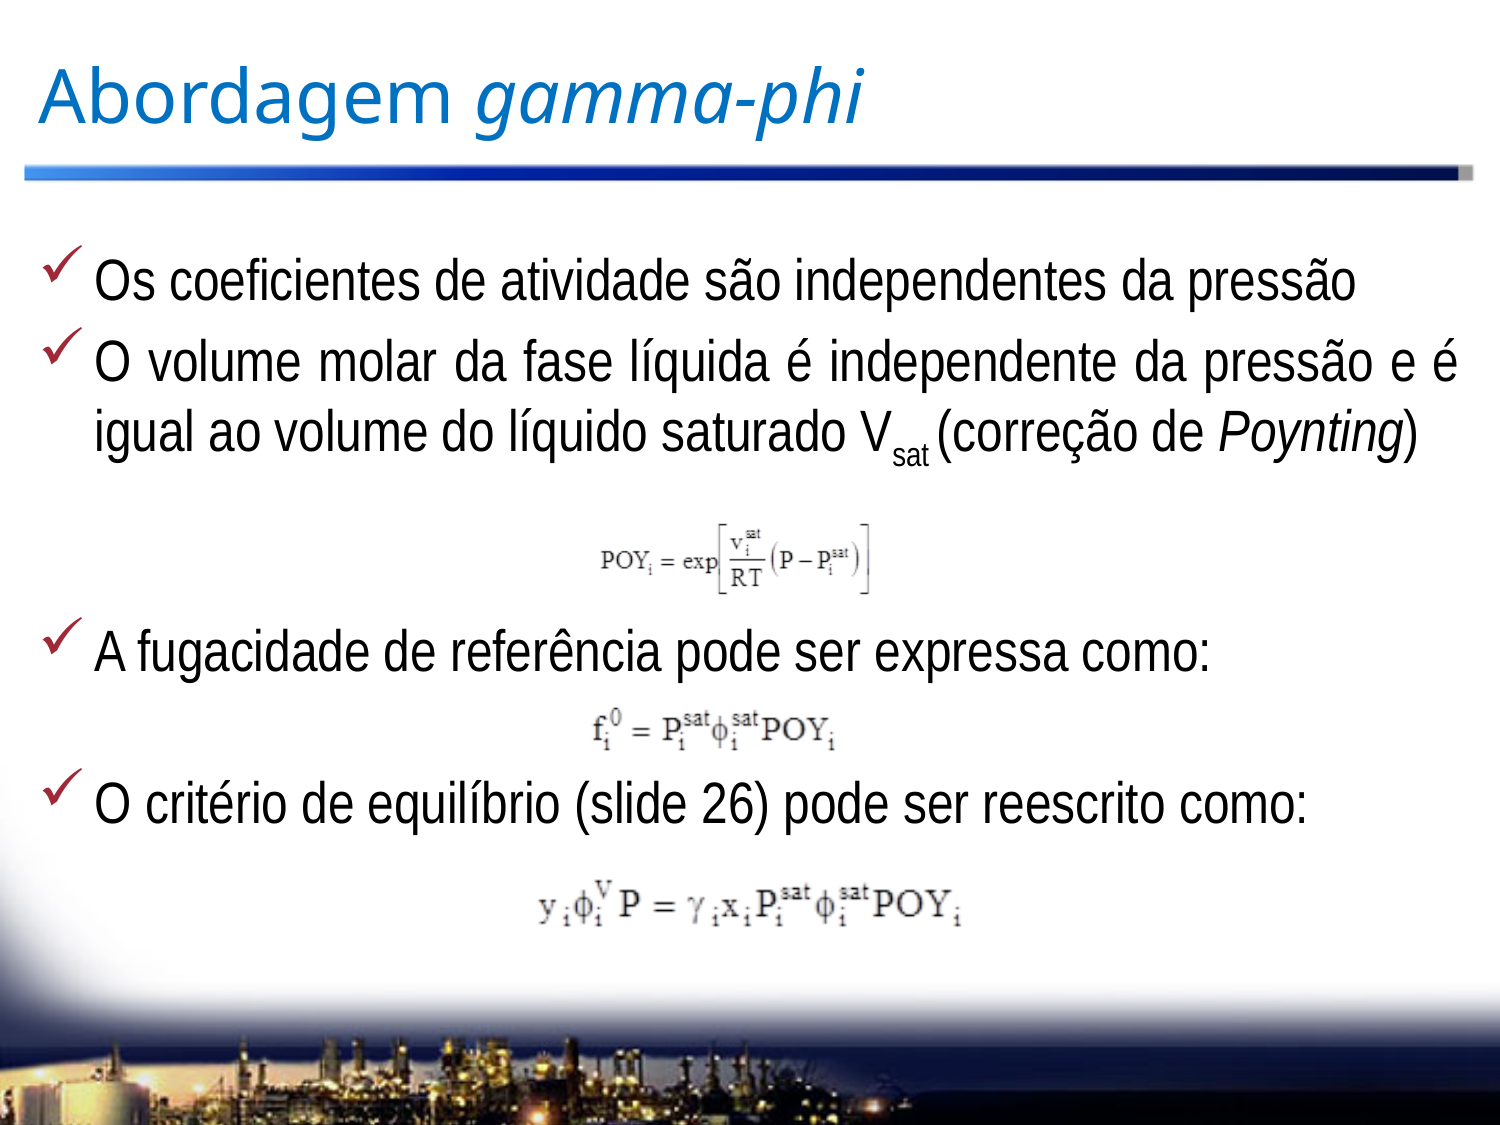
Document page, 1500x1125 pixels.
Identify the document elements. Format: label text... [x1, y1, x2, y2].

picture [0, 0, 1500, 1125]
list Os coeficientes de atividade são independentes da pressão O volume molar da fase líquida é independente da pressão e é igual ao volume do líquido saturado Vsat (correção de Poynting) A fugacidade de referência pode ser expressa como: O critério de equilíbrio (slide 26) pode ser reescrito como: [23, 234, 1476, 988]
title Abordagem gamma-phi [23, 0, 1477, 188]
